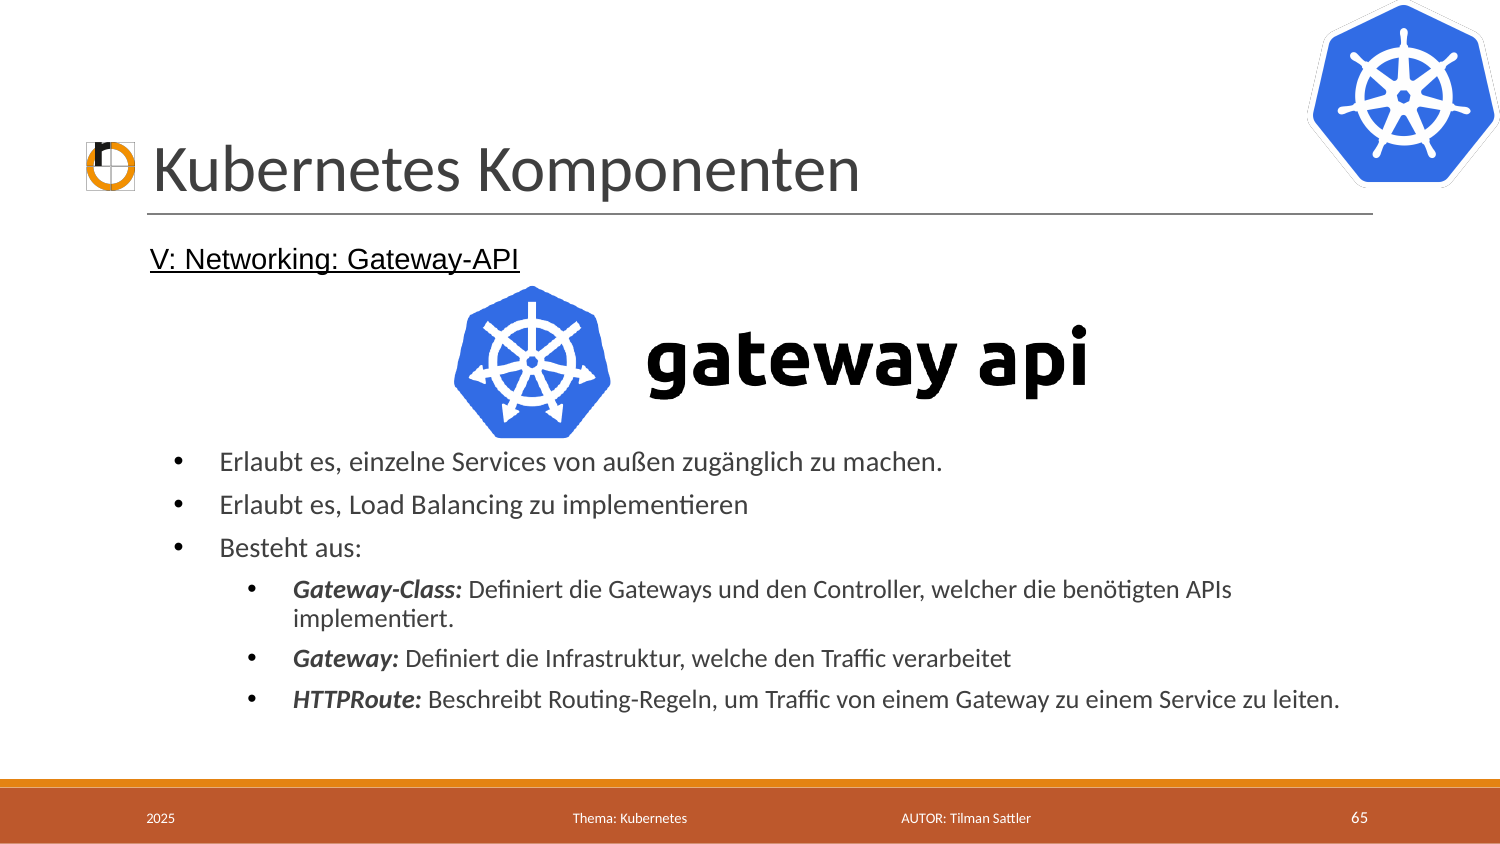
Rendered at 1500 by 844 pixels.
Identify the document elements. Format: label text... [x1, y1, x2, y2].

picture [426, 267, 1108, 458]
slide_number 65 [1218, 794, 1380, 840]
text_box V: Networking: Gateway-API [134, 233, 796, 283]
picture [83, 141, 136, 191]
footer Thema: Kubernetes AUTOR: Tilman Sattler [453, 794, 1152, 840]
list Erlaubt es, einzelne Services von außen zugänglich zu machen. Erlaubt es, Load Balancing zu implementieren Besteht aus: Gateway-Class: Definiert die Gateways und den Controller, welcher die benötigten APIs implementiert. Gateway: Definiert die Infrastruktur, welche den Traffic verarbeitet HTTPRoute: Beschreibt Routing-Regeln, um Traffic von einem Gateway zu einem Service zu leiten. [135, 441, 1399, 723]
picture [1307, 0, 1500, 188]
slide_number 2025 [135, 794, 440, 840]
title Kubernetes Komponenten [141, 32, 1380, 211]
